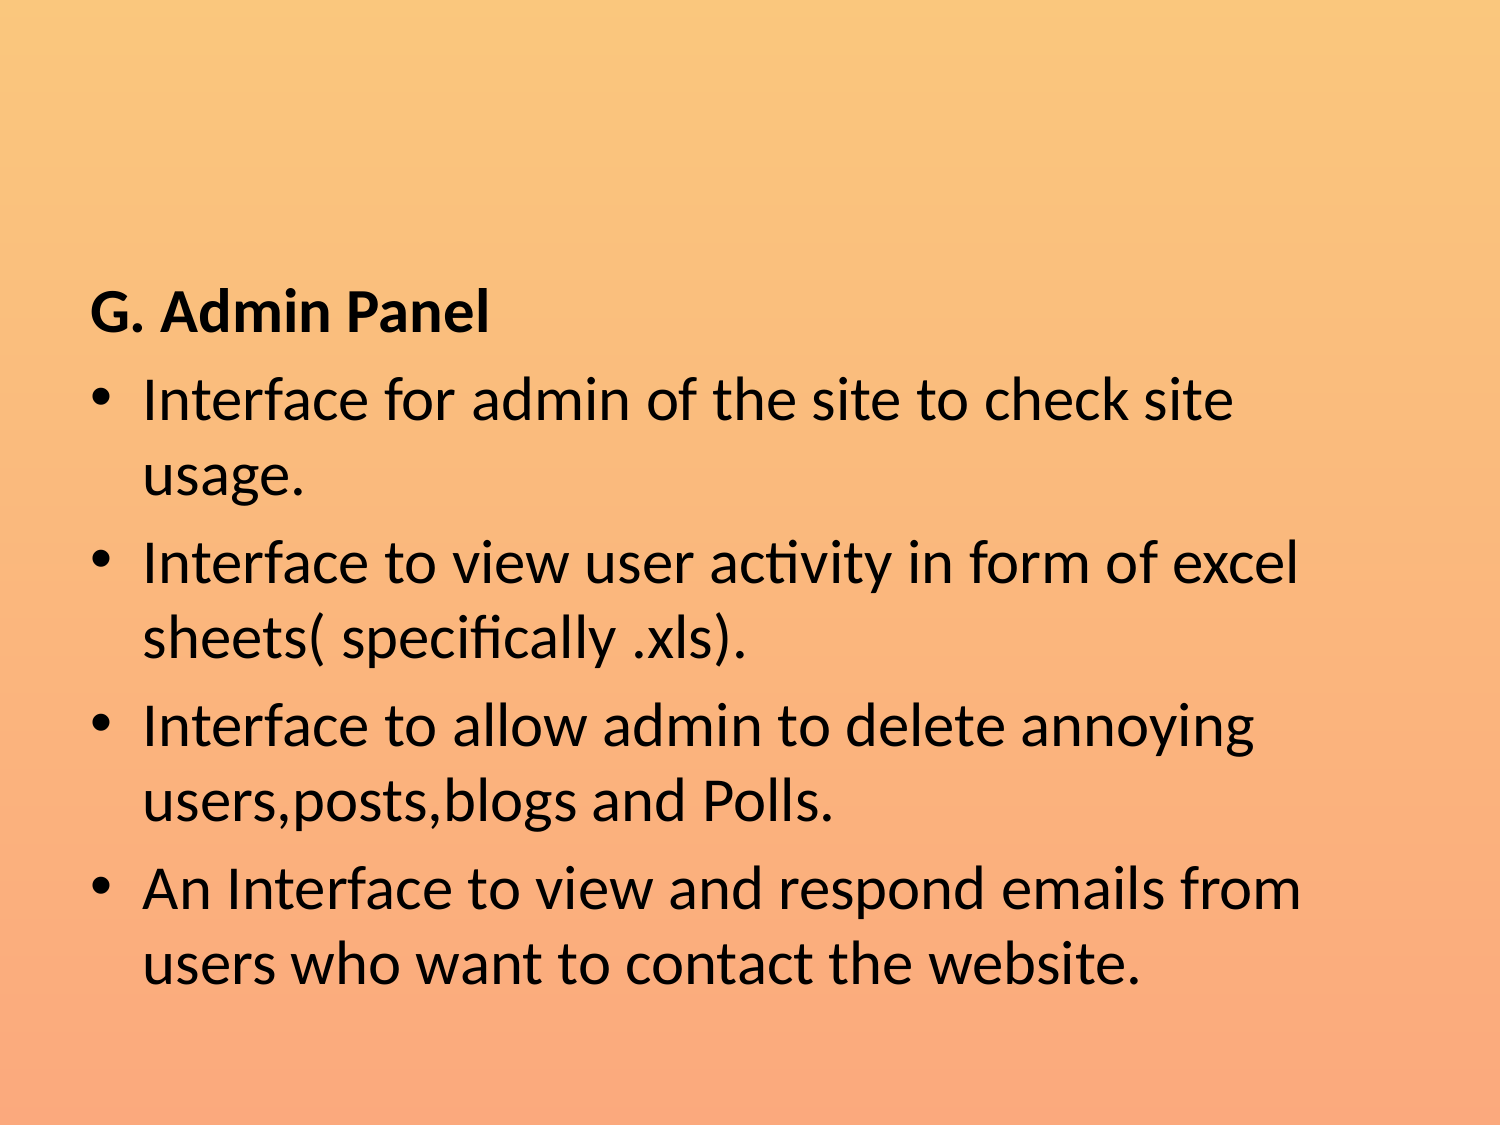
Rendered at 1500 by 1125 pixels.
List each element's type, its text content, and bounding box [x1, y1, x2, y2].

list G. Admin Panel Interface for admin of the site to check site usage. Interface to view user activity in form of excel sheets( specifically .xls). Interface to allow admin to delete annoying users,posts,blogs and Polls. An Interface to view and respond emails from users who want to contact the website. [75, 262, 1425, 1005]
